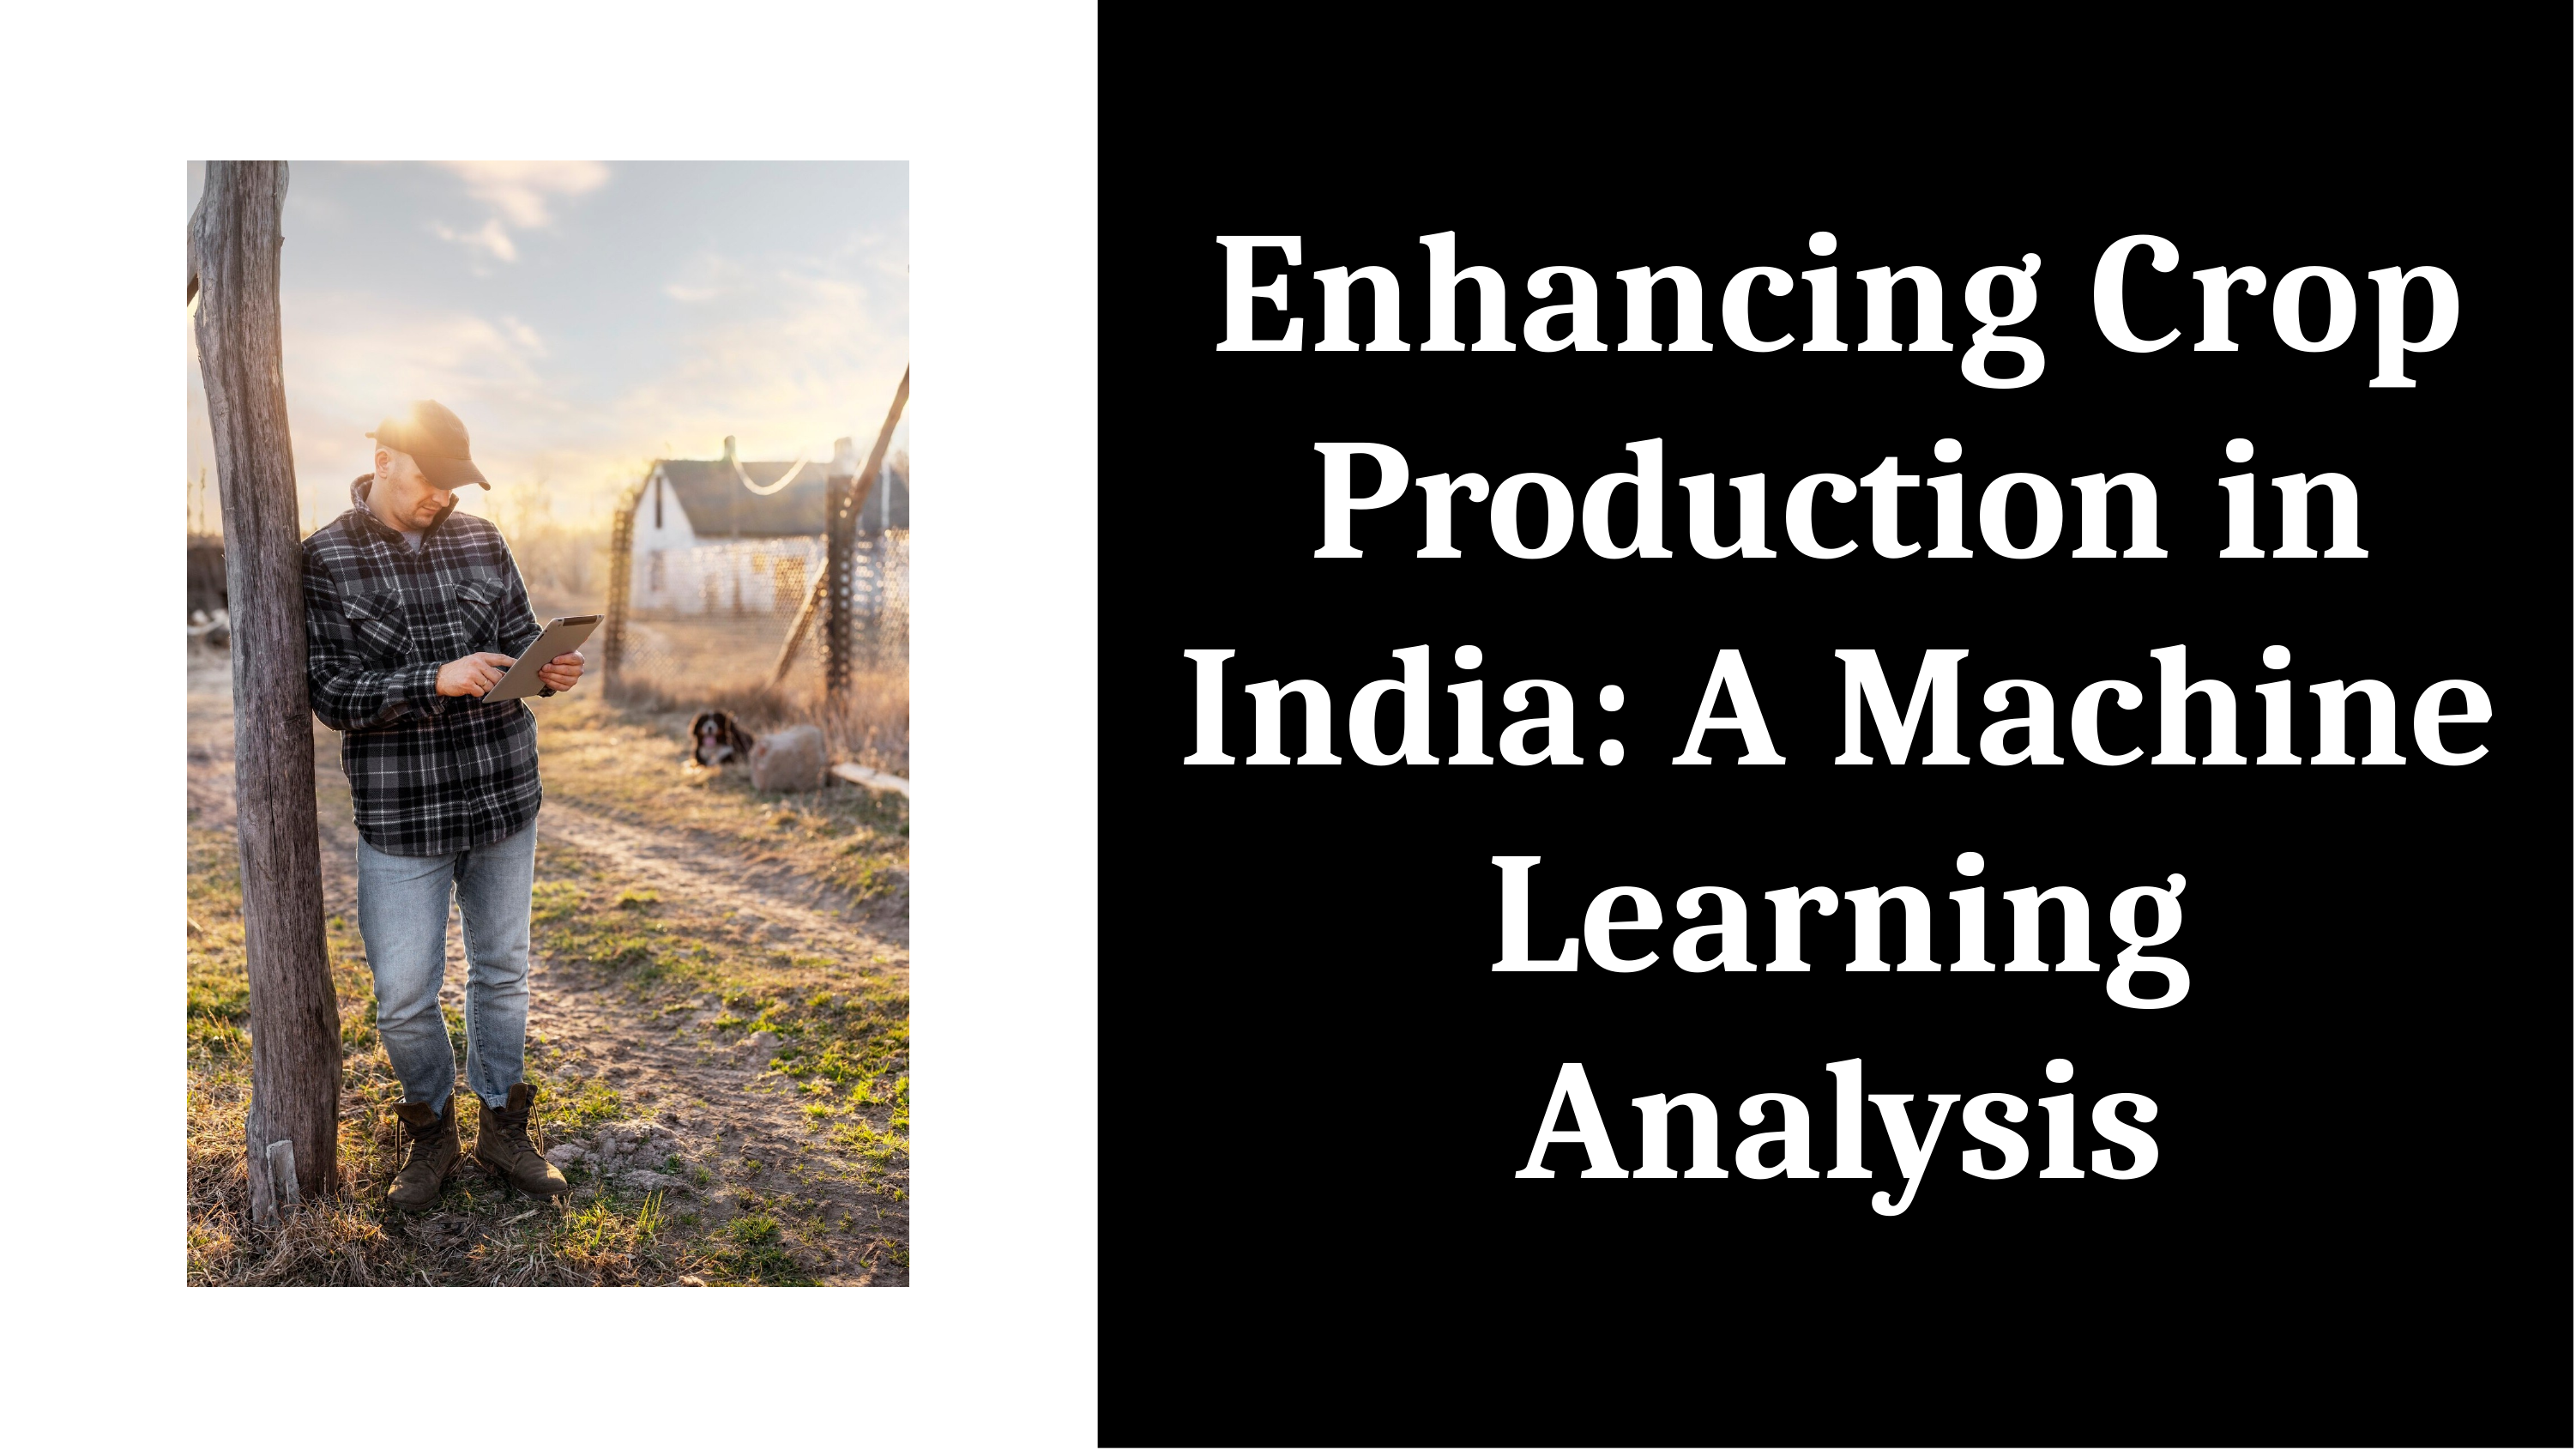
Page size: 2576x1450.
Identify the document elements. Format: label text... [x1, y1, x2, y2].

text_box Enhancing Crop Production in India: A Machine Learning Analysis [1166, 176, 2513, 1213]
picture [187, 160, 909, 1288]
